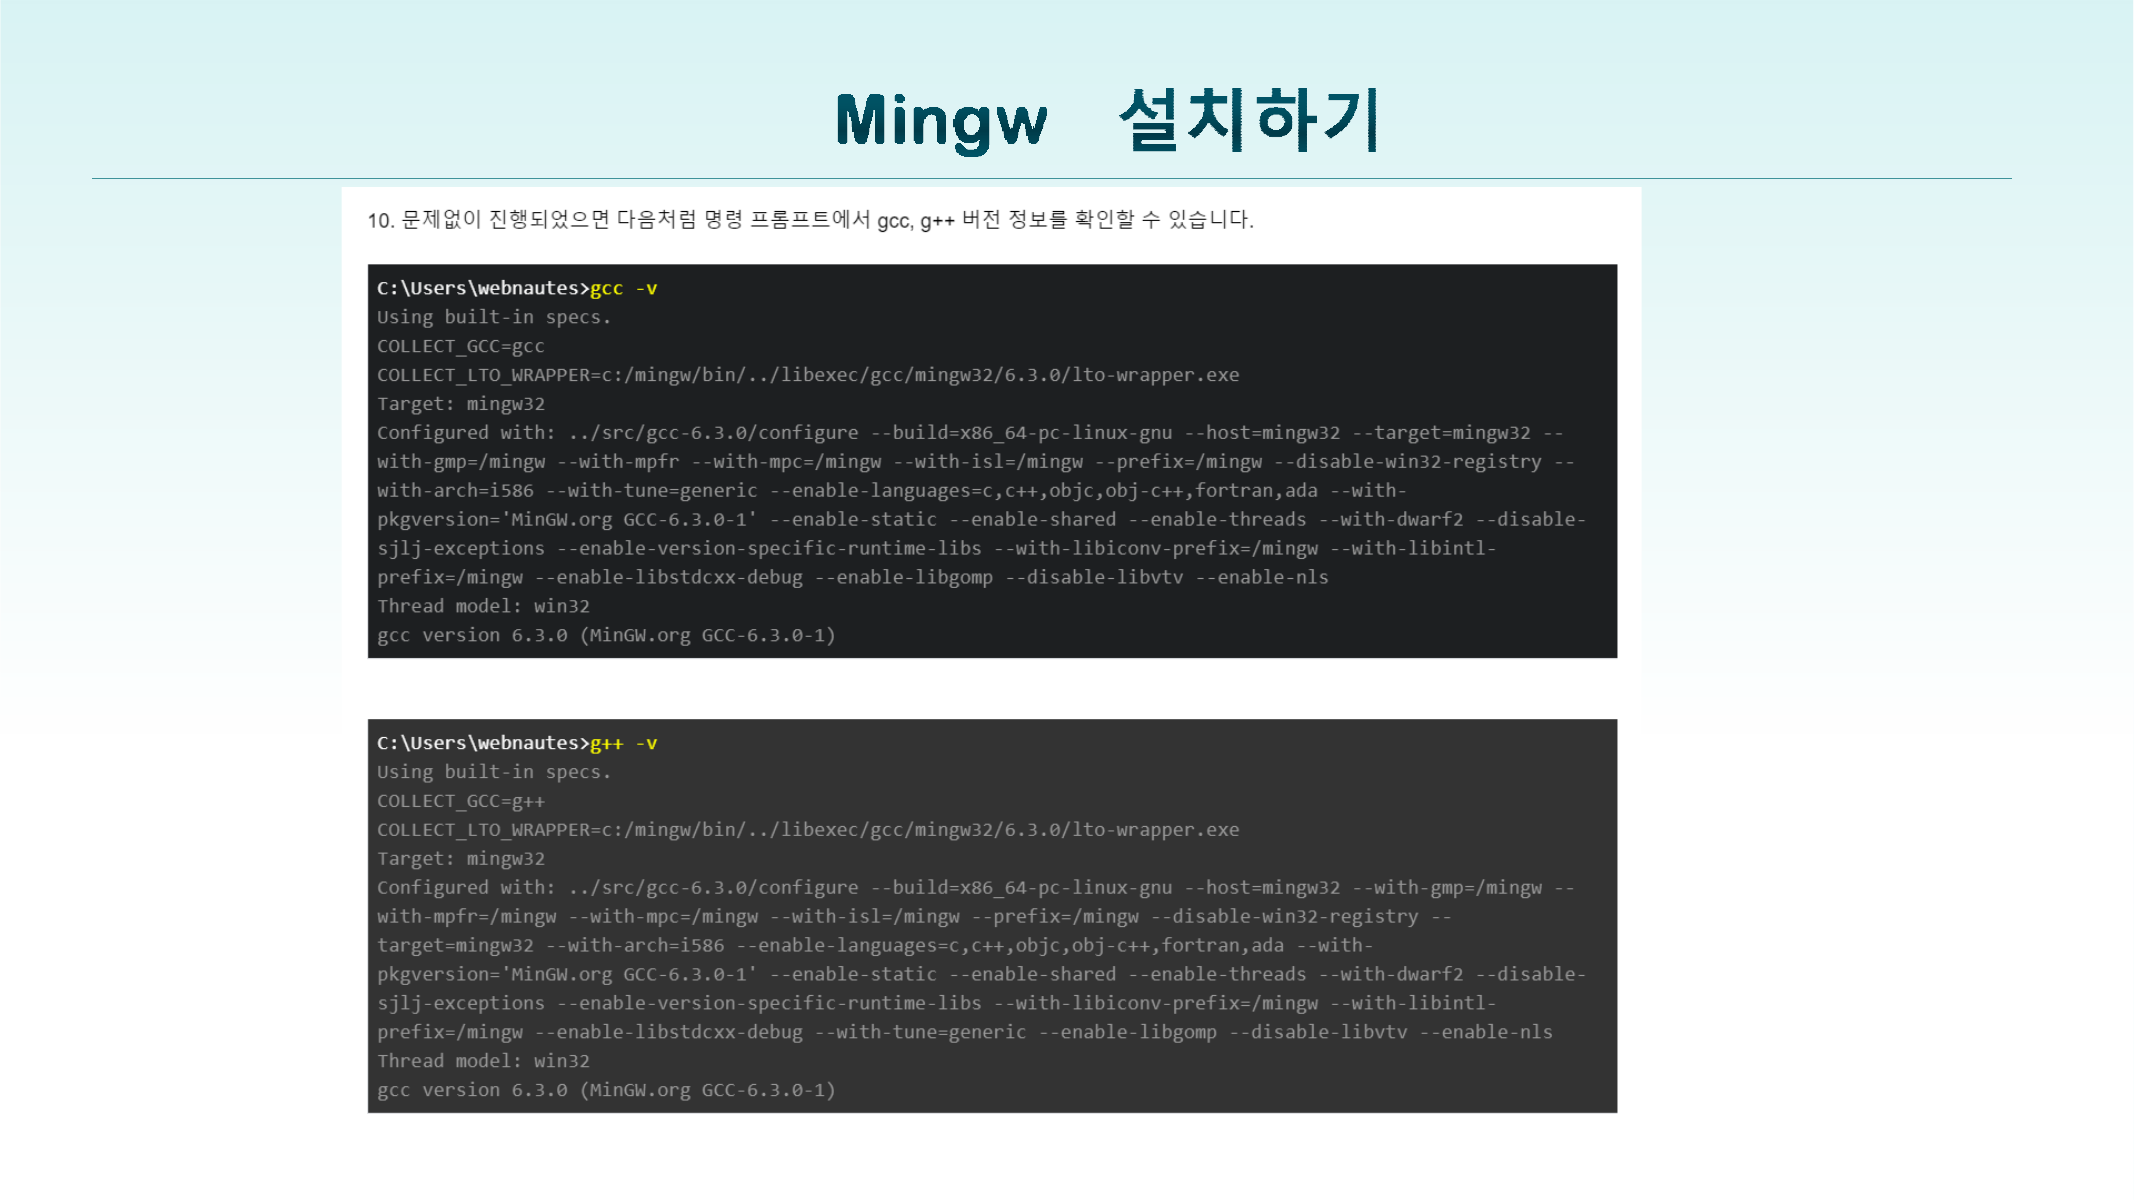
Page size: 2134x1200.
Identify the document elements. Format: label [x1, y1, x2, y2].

picture [0, 0, 2134, 1200]
text_box [1119, 88, 1376, 152]
text_box [837, 94, 1047, 157]
